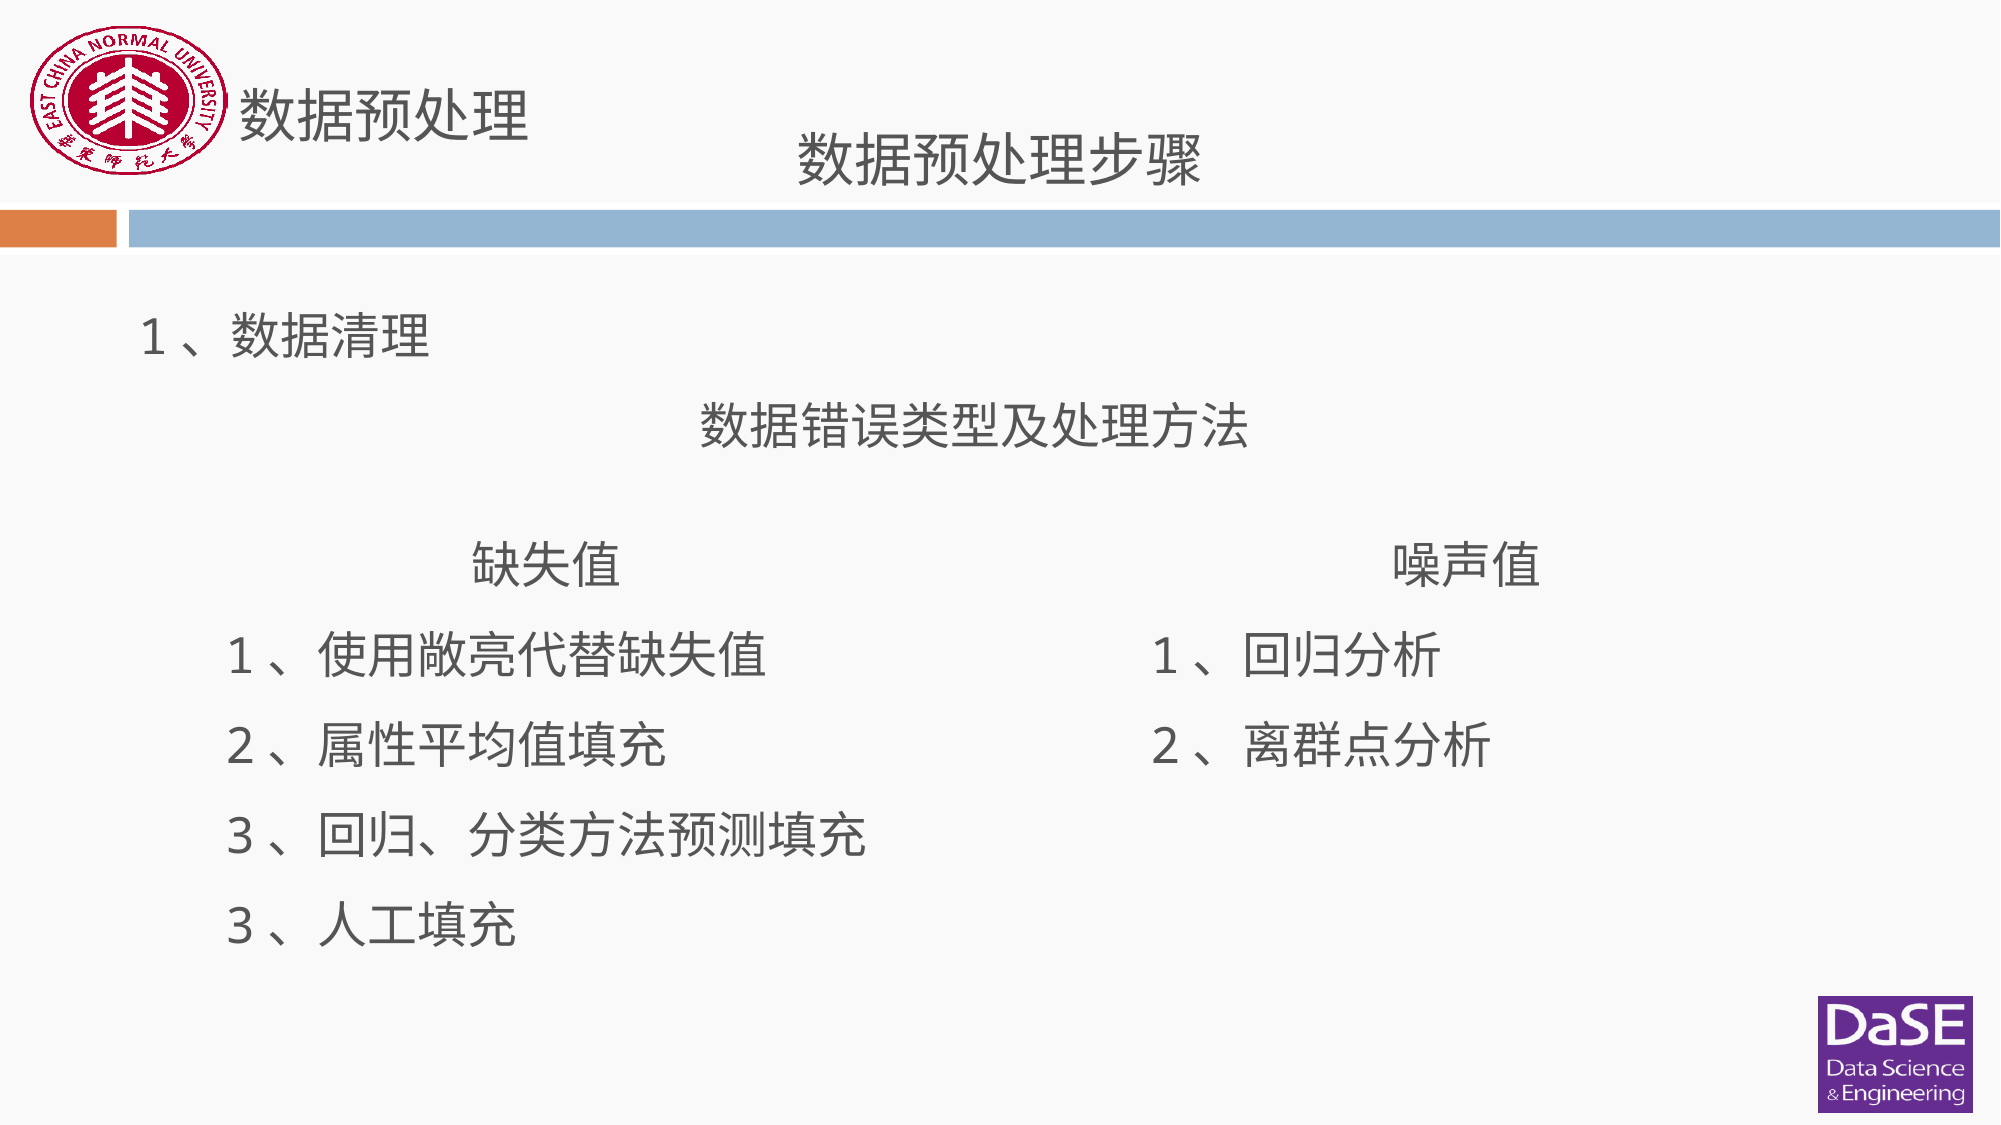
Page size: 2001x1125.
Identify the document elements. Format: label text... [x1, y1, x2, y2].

picture [30, 26, 228, 175]
text_box 数据预处理步骤 [781, 115, 1219, 201]
picture [1818, 996, 1973, 1113]
text_box 数据预处理 [223, 71, 545, 157]
text_box 缺失值 1、使用敞亮代替缺失值 2、属性平均值填充 3、回归、分类方法预测填充 3、人工填充 [210, 495, 883, 961]
text_box 噪声值 1、回归分析 2、离群点分析 [1135, 495, 1798, 781]
text_box 1、数据清理 数据错误类型及处理方法 [123, 267, 1826, 463]
